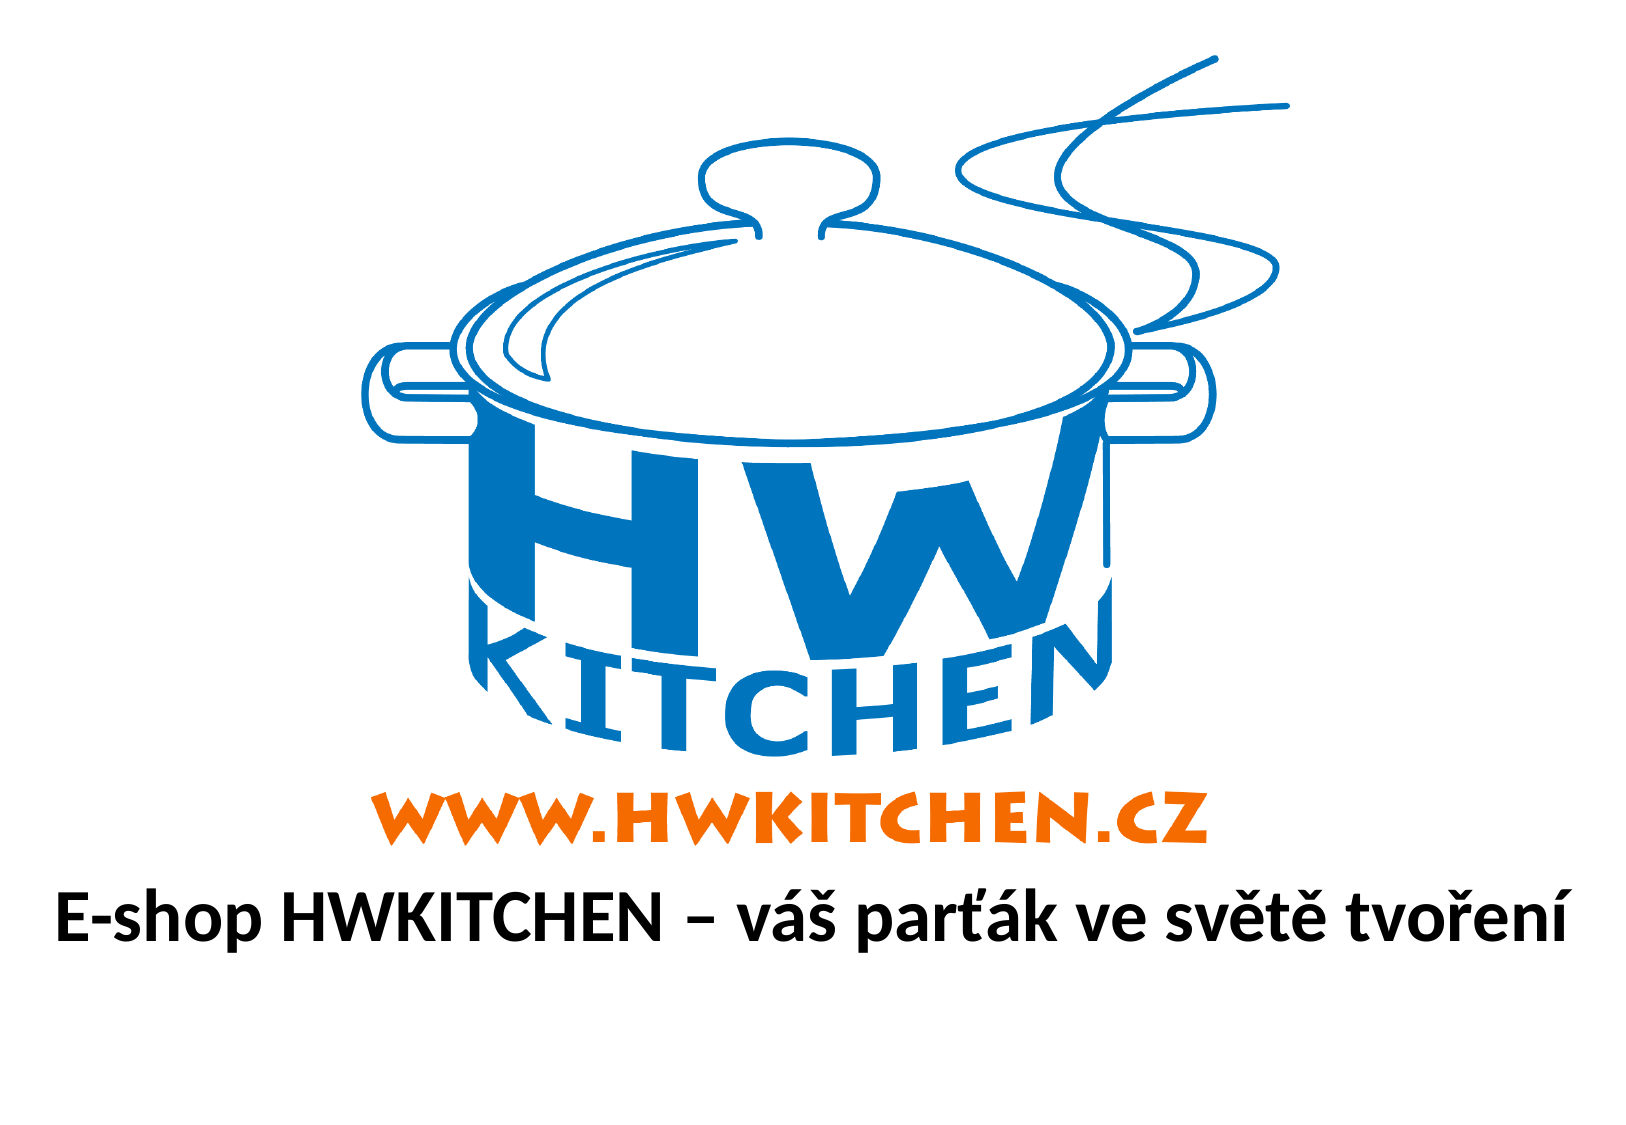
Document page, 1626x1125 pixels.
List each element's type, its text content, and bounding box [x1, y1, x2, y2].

text_box E-shop HWKITCHEN – váš parťák ve světě tvoření [26, 710, 1599, 1070]
picture [268, 30, 1304, 867]
